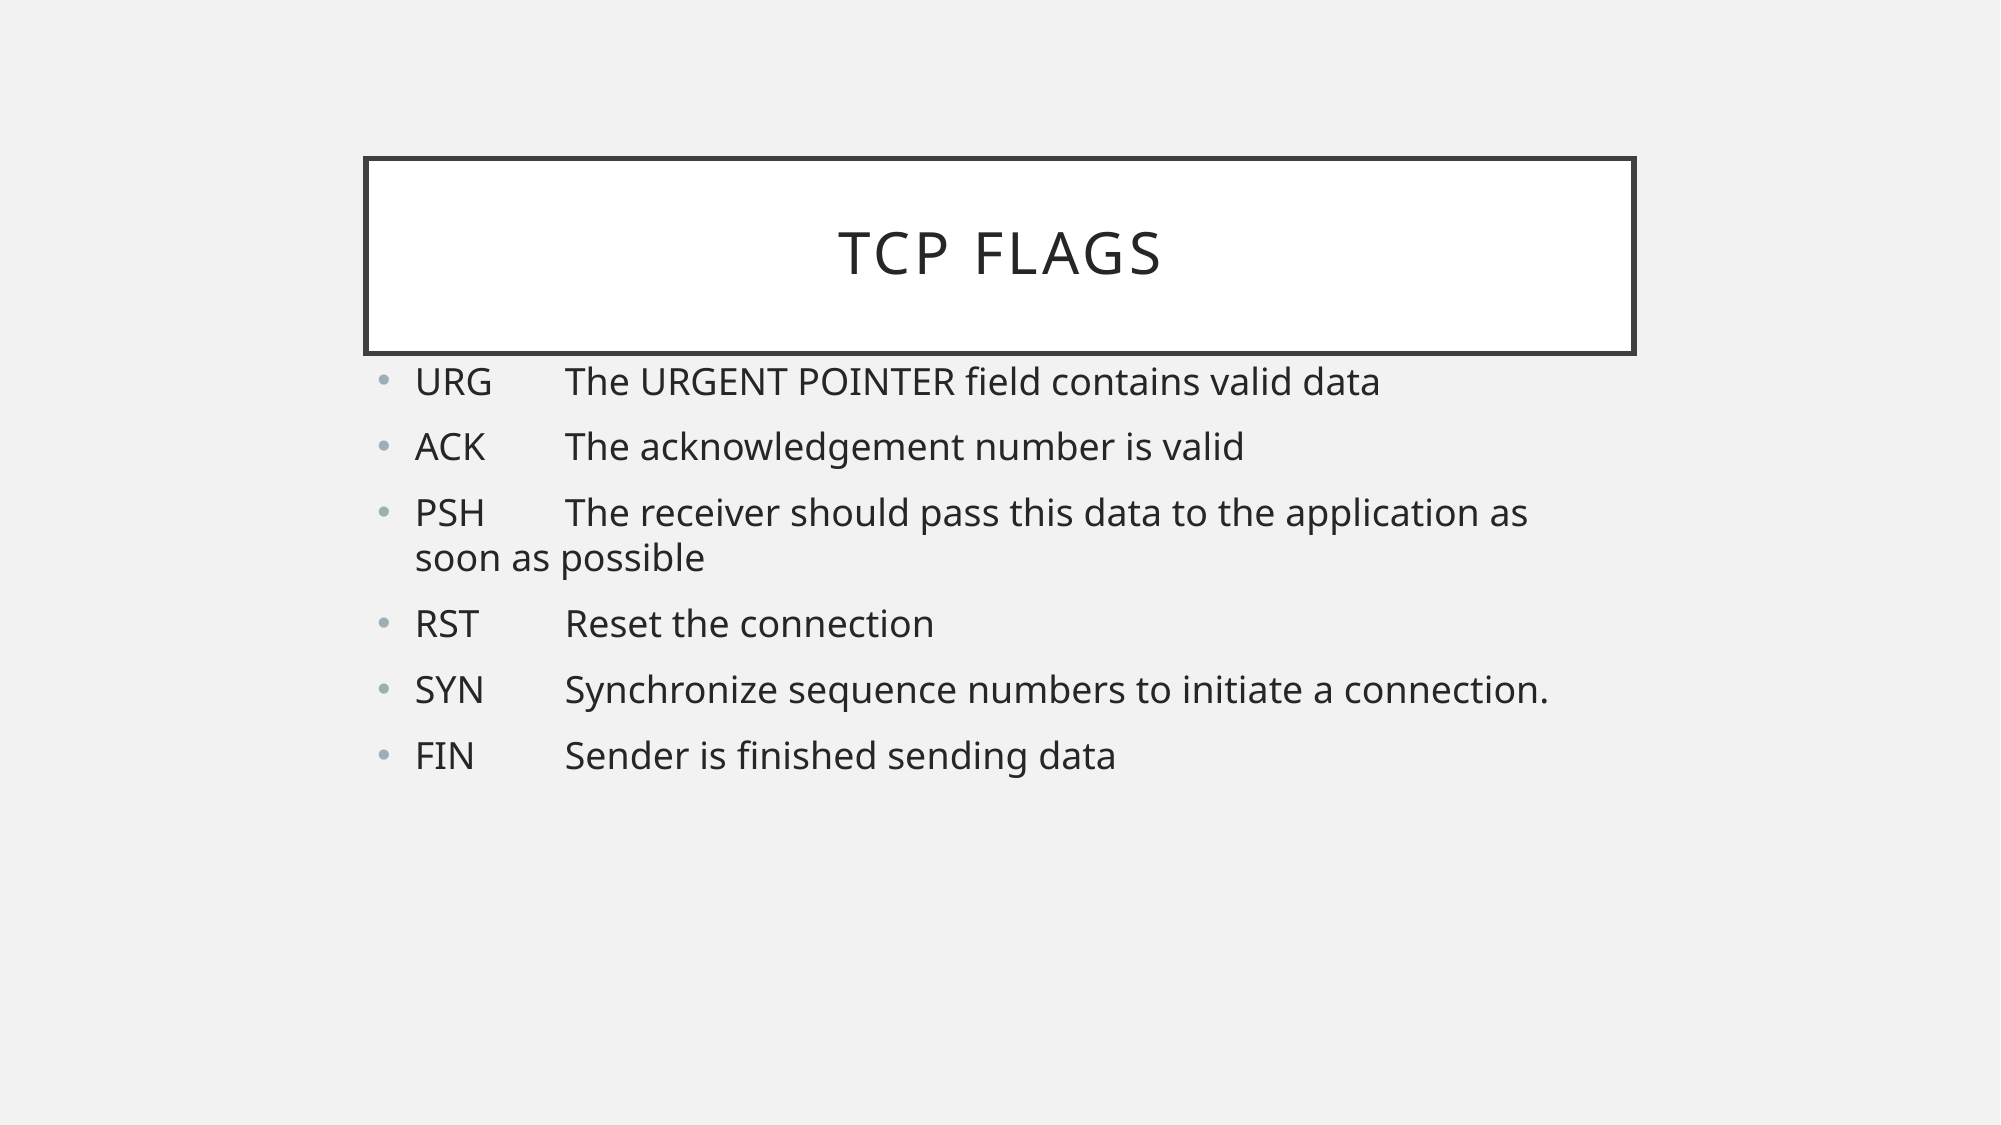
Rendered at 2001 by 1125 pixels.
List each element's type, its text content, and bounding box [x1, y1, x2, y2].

list URG The URGENT POINTER field contains valid data ACK The acknowledgement number is valid PSH The receiver should pass this data to the application as soon as possible RST Reset the connection SYN Synchronize sequence numbers to initiate a connection. FIN Sender is finished sending data [362, 350, 1637, 957]
title TCP Flags [363, 156, 1637, 350]
